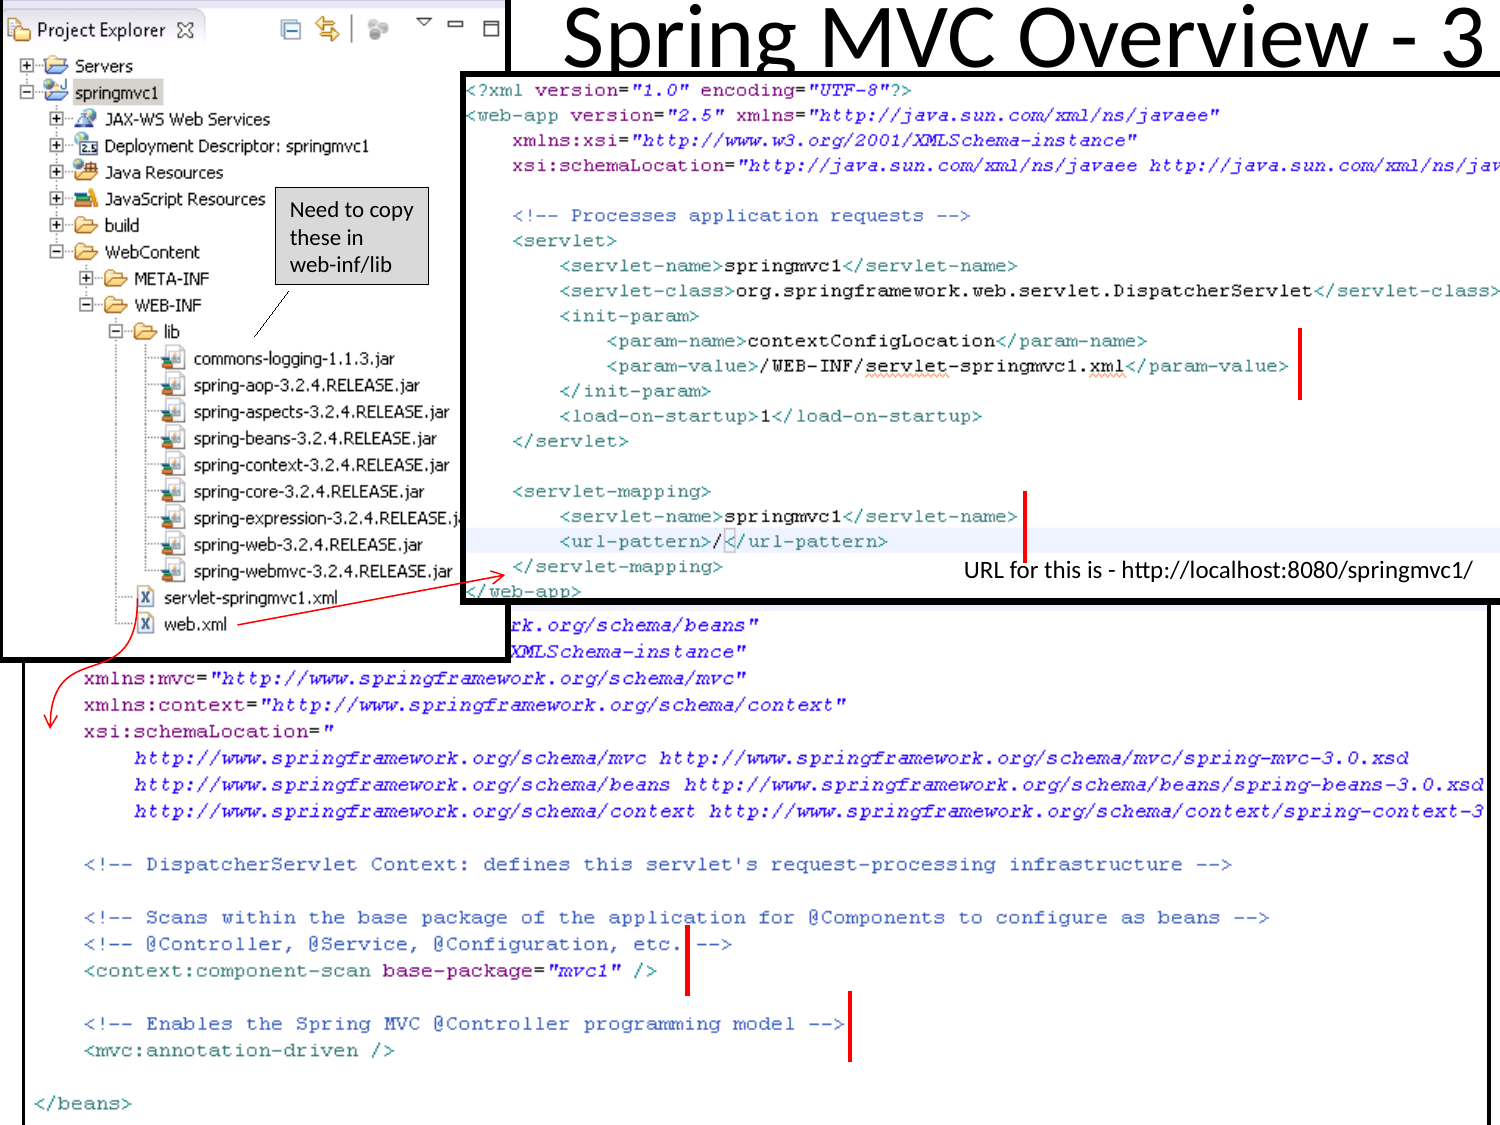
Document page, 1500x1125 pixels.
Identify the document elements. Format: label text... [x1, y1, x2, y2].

title Spring MVC Overview - 3 [507, 0, 1500, 71]
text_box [28, 619, 160, 708]
picture [2, 0, 1500, 1125]
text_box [237, 574, 506, 626]
